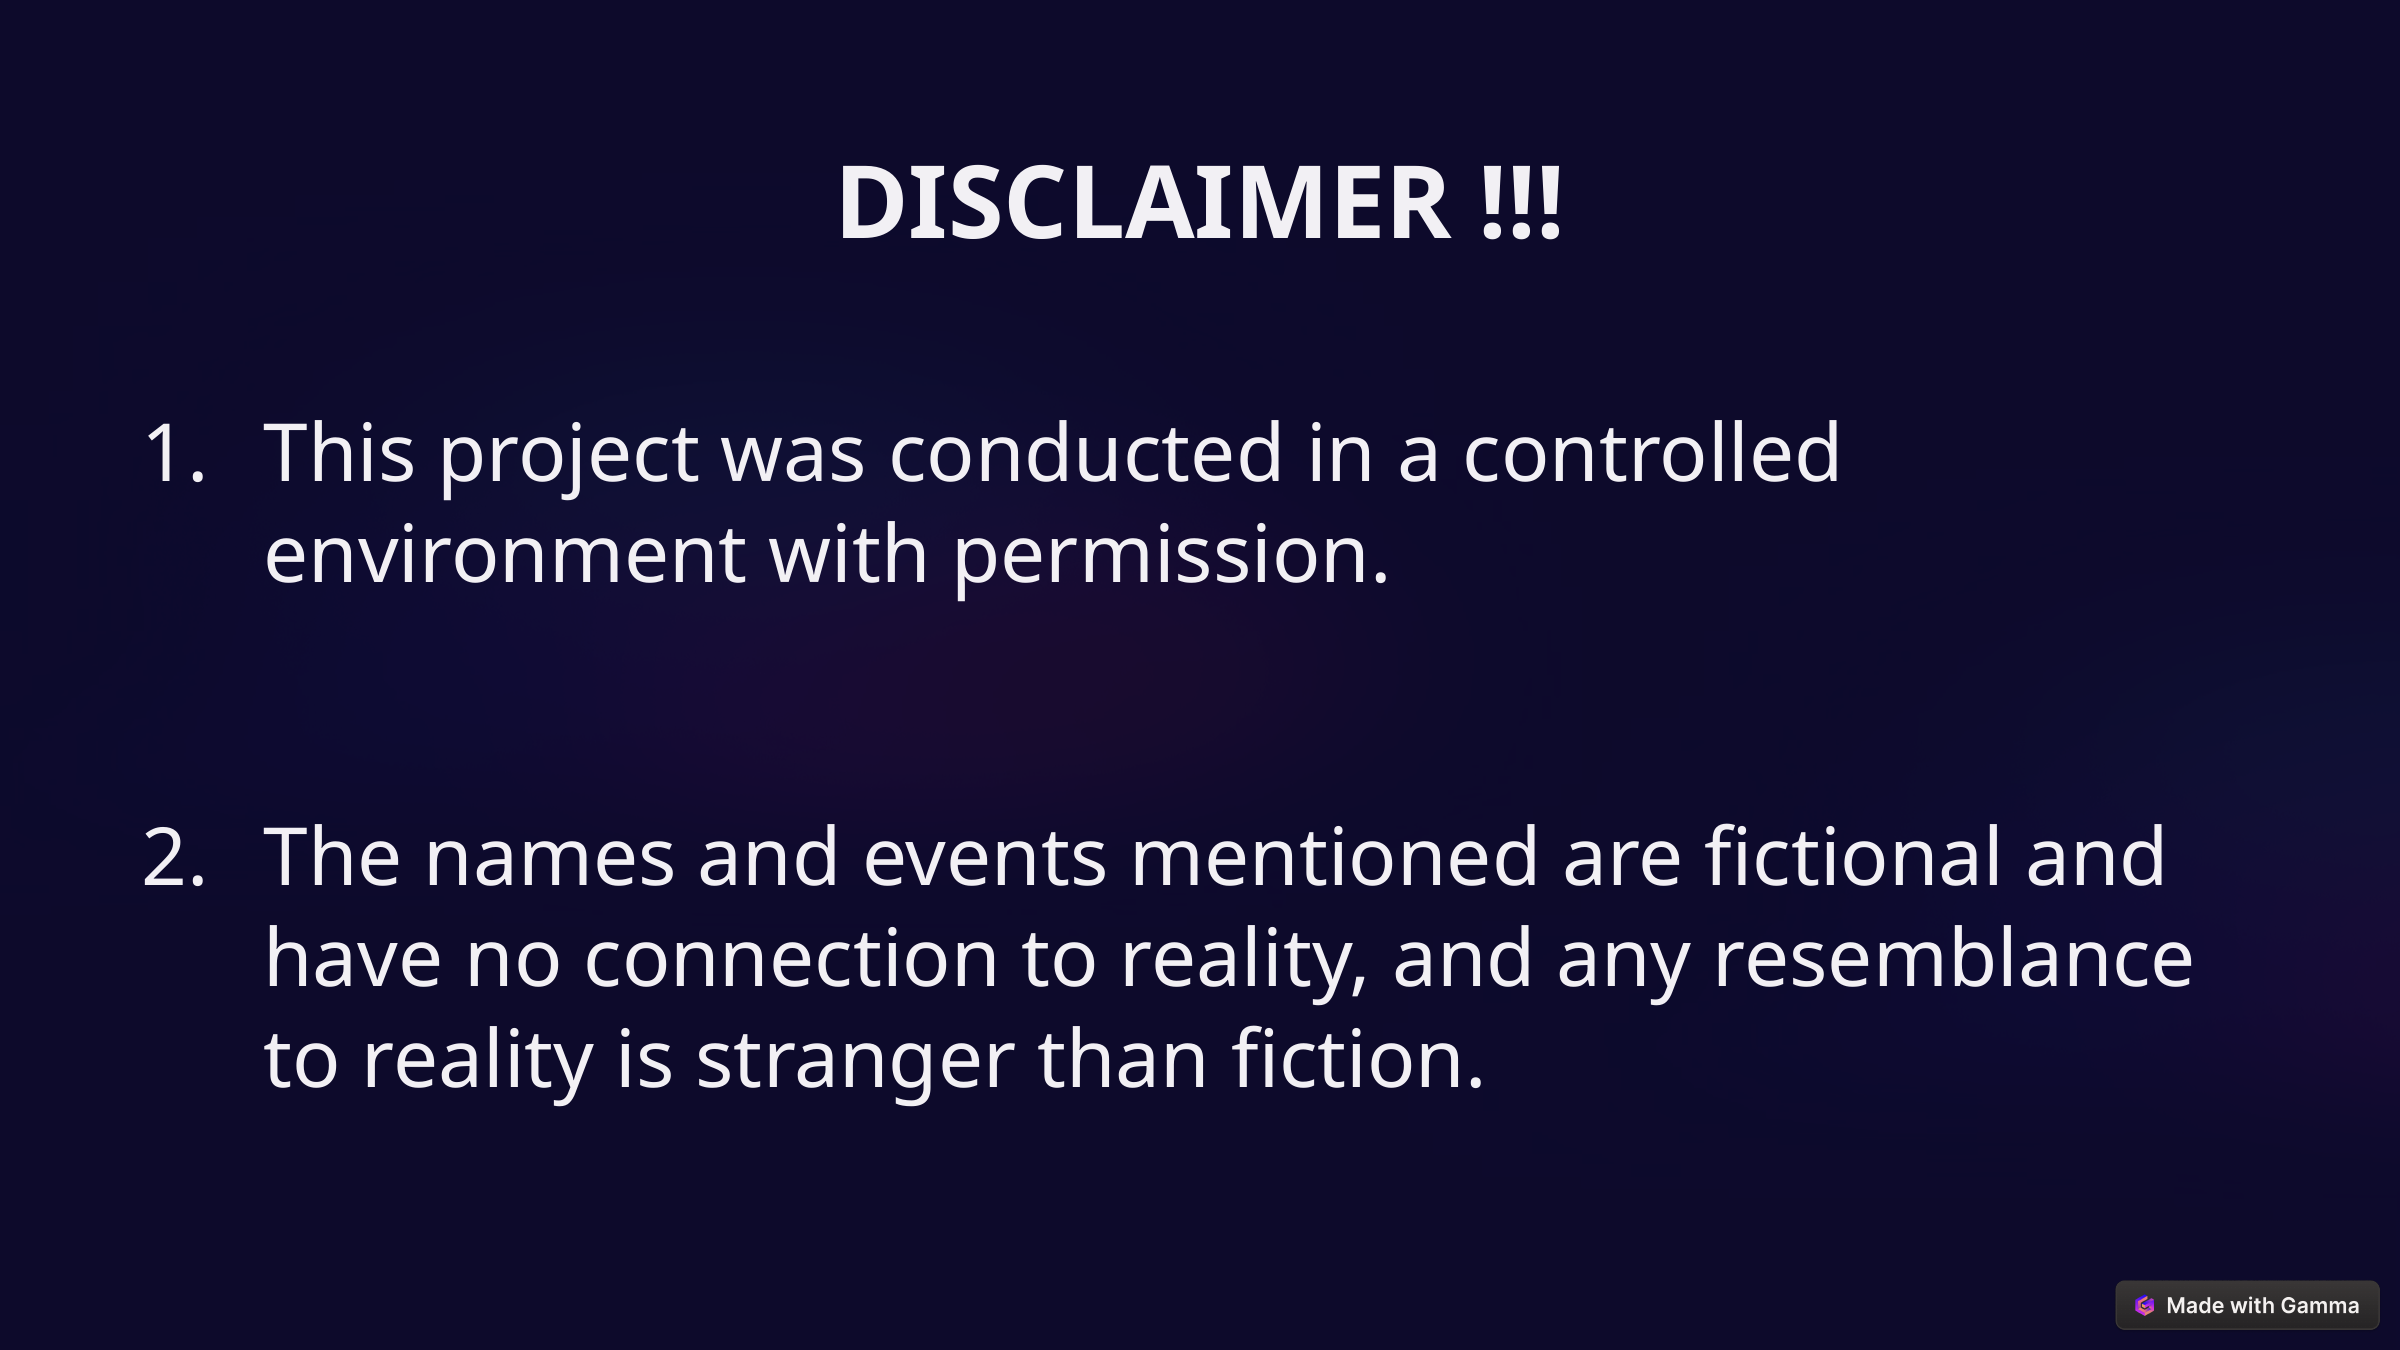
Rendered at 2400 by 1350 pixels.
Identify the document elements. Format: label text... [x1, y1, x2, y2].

picture [2106, 1271, 2389, 1339]
text_box DISCLAIMER !!! [693, 132, 1707, 260]
text_box This project was conducted in a controlled environment with permission. The names and events mentioned are fictional and have no connection to reality, and any resemblance to reality is stranger than fiction. [141, 396, 2259, 1162]
